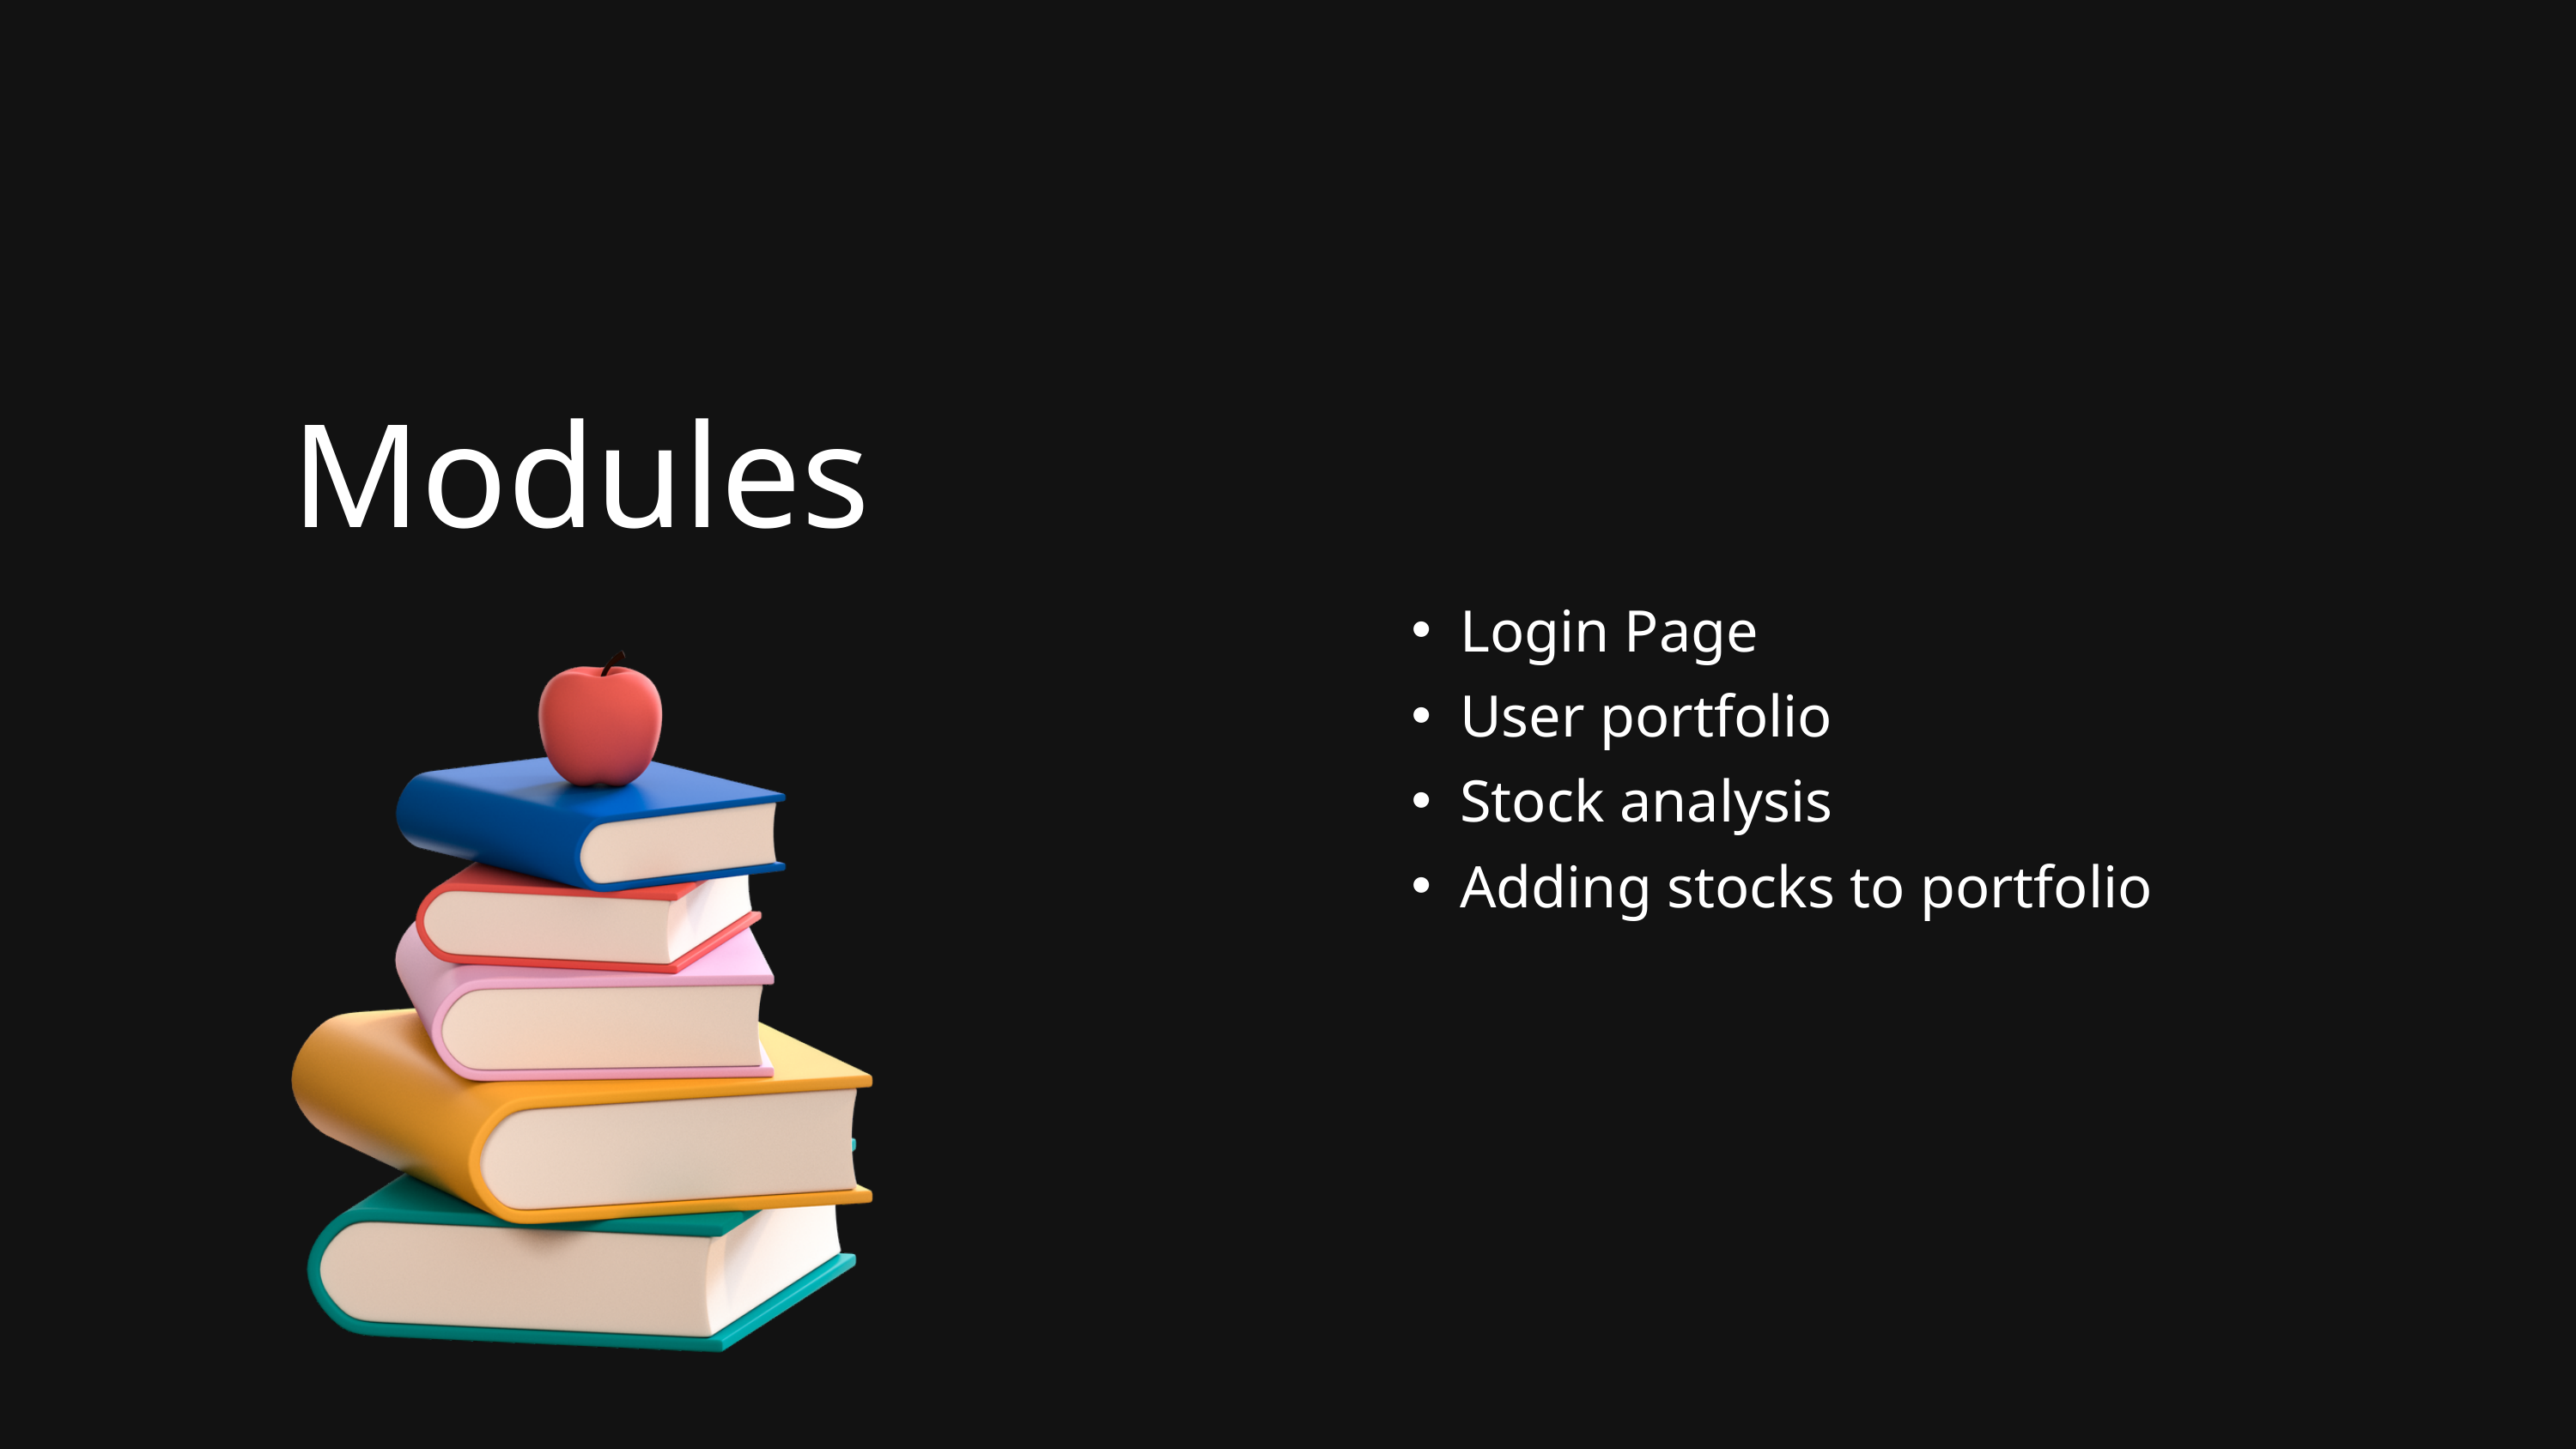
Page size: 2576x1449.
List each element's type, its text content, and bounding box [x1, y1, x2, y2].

text_box Login Page User portfolio Stock analysis Adding stocks to portfolio [1362, 578, 2386, 919]
text_box Modules [291, 371, 1333, 556]
picture [291, 649, 873, 1353]
